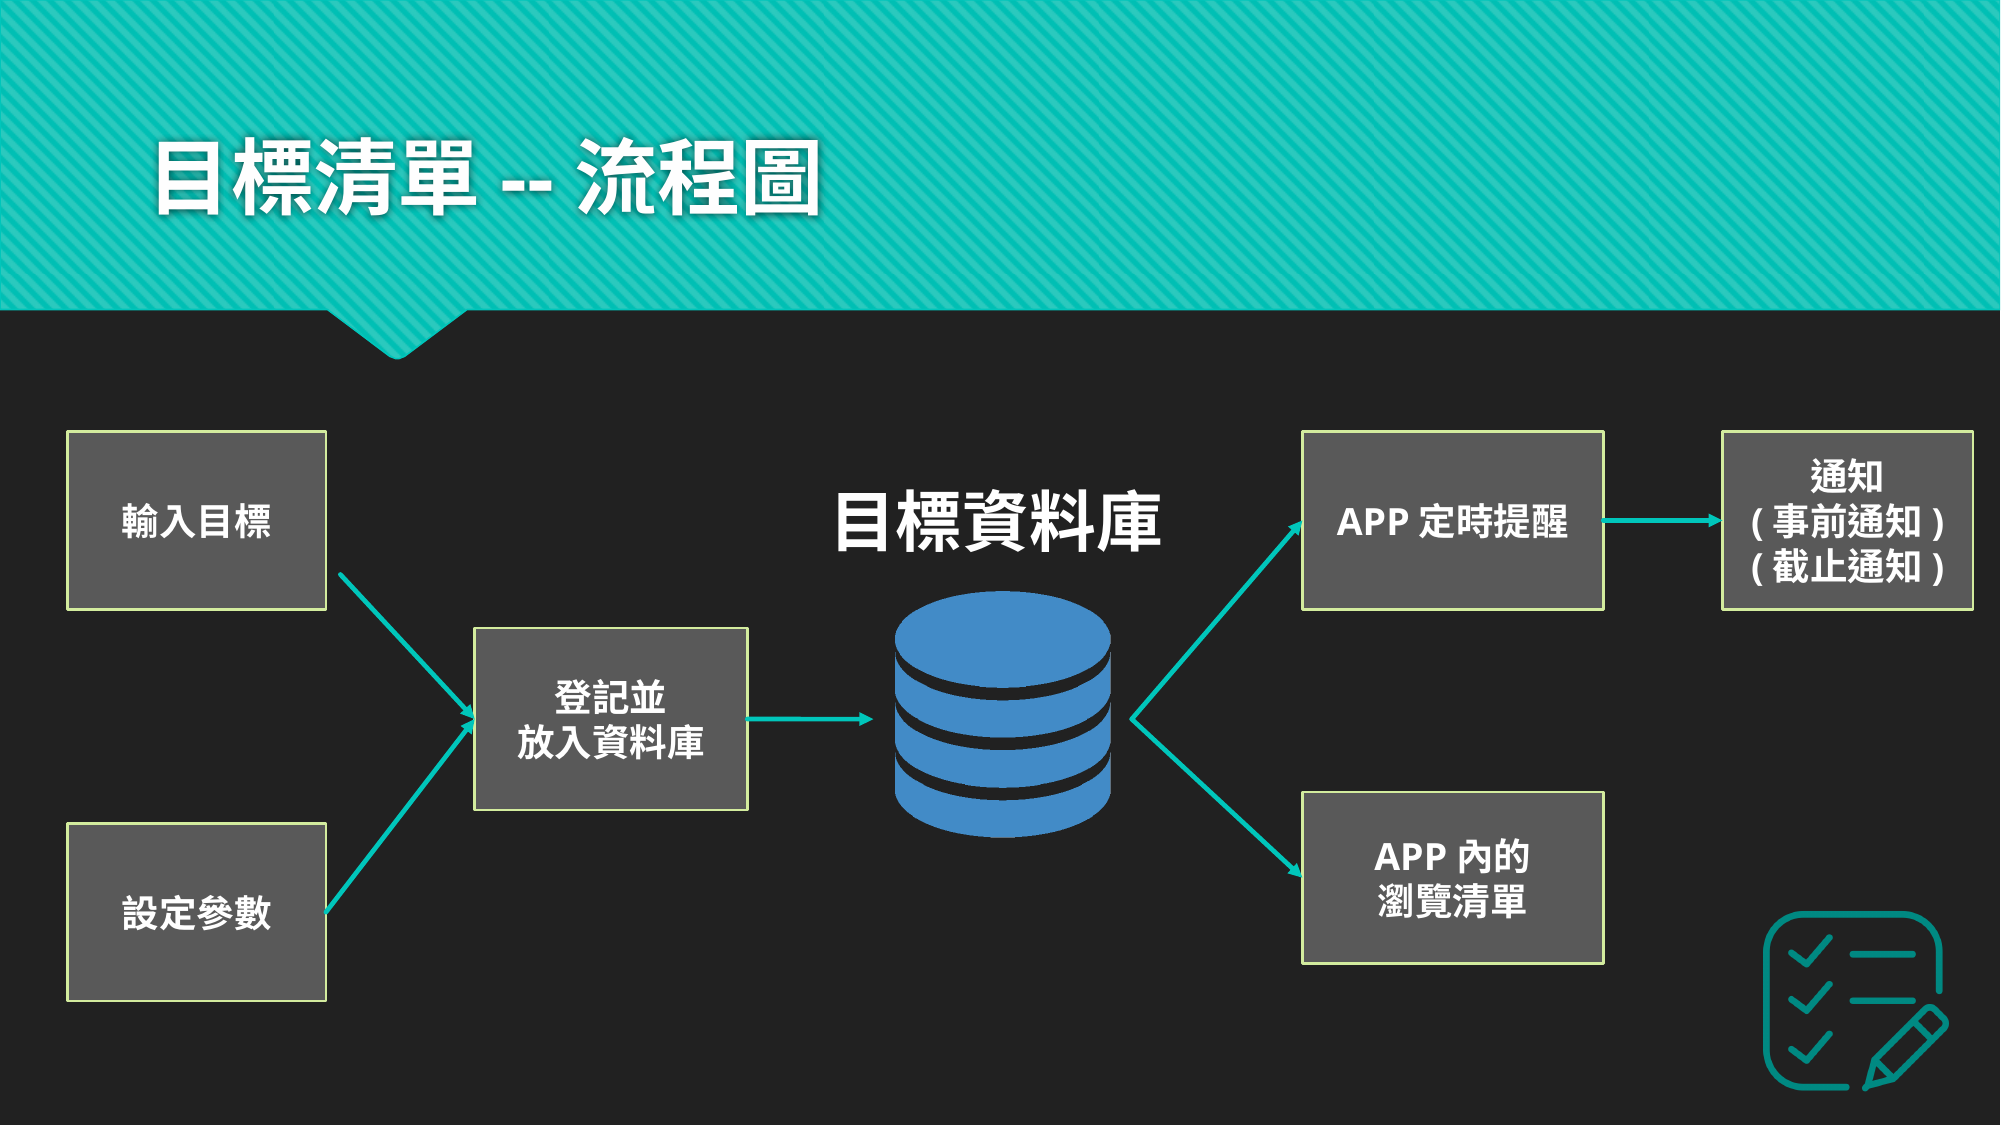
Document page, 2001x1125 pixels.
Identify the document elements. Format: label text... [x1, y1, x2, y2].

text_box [1131, 718, 1303, 878]
text_box APP定時提醒 [1301, 430, 1605, 611]
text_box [1131, 520, 1303, 718]
text_box 設定參數 [66, 822, 327, 1002]
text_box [340, 574, 475, 718]
text_box APP內的 瀏覽清單 [1301, 791, 1605, 965]
title 目標清單--流程圖 [132, 73, 1868, 233]
text_box 通知 (事前通知) (截止通知) [1721, 430, 1974, 611]
picture [873, 589, 1131, 849]
text_box 輸入目標 [66, 430, 327, 611]
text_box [325, 718, 475, 913]
text_box 目標資料庫 [814, 472, 1191, 568]
picture [1762, 908, 1949, 1094]
text_box 登記並 放入資料庫 [475, 627, 749, 811]
